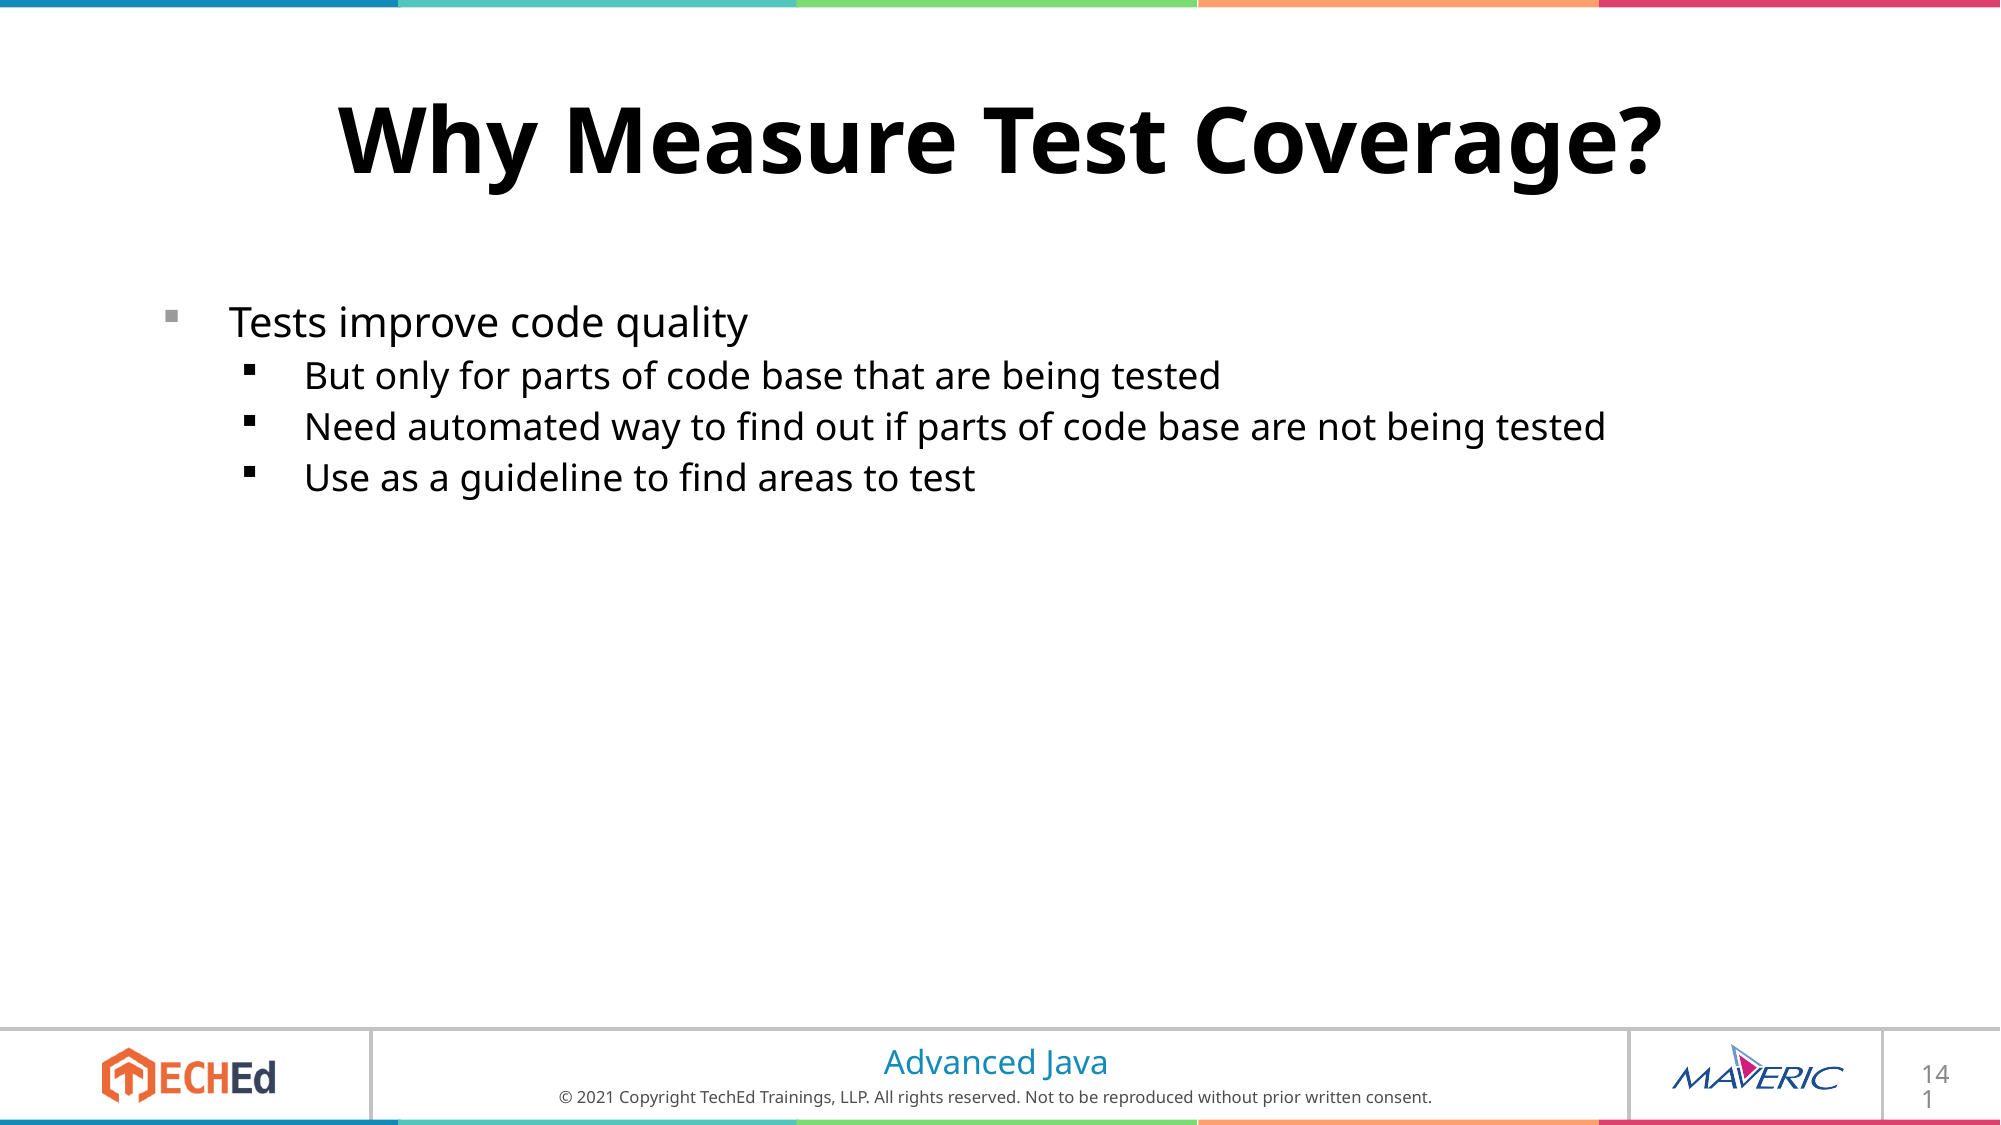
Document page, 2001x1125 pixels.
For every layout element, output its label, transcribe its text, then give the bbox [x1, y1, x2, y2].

list Tests improve code quality But only for parts of code base that are being tested Need automated way to find out if parts of code base are not being tested Use as a guideline to find areas to test [138, 294, 1864, 965]
picture [102, 1047, 276, 1110]
title Why Measure Test Coverage? [138, 68, 1864, 219]
picture [1662, 1018, 1852, 1119]
